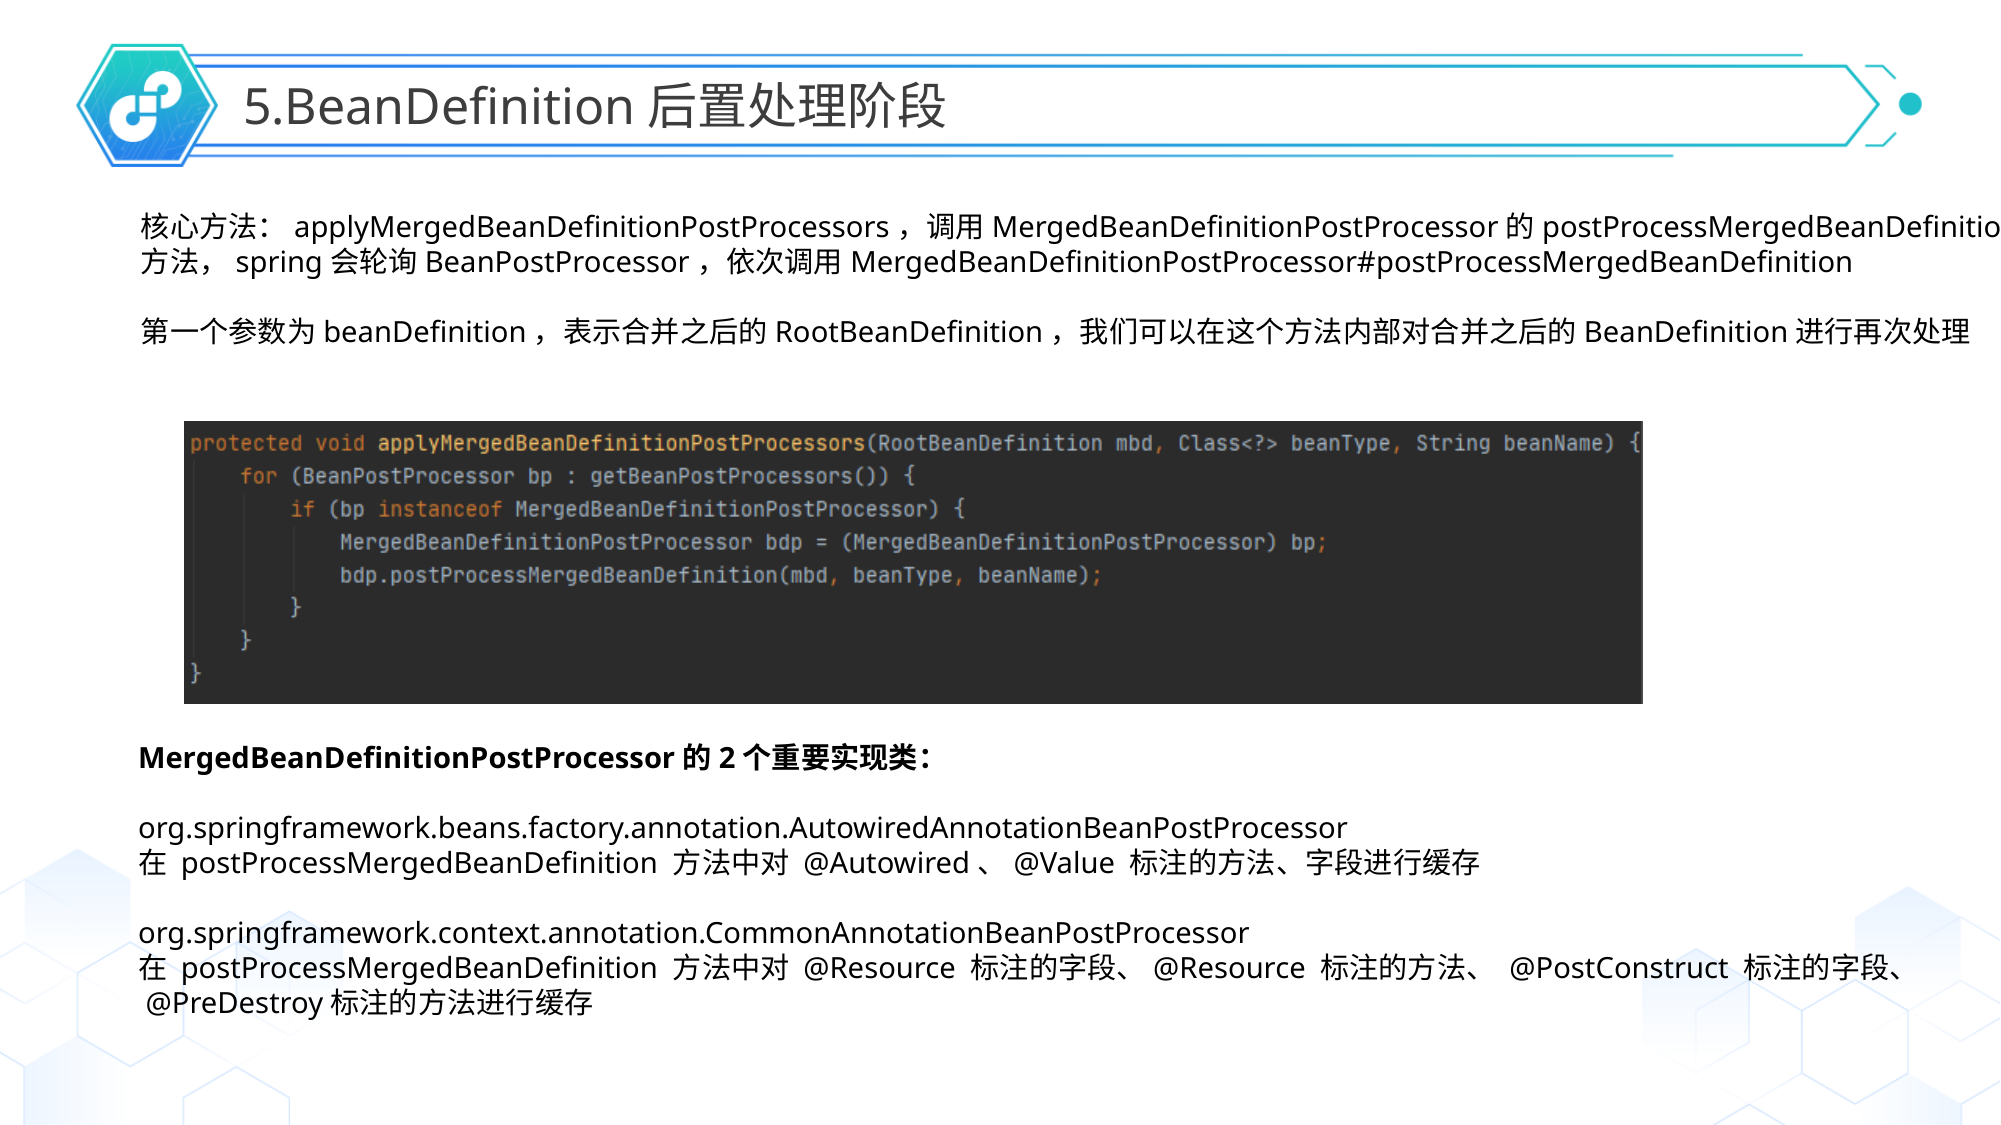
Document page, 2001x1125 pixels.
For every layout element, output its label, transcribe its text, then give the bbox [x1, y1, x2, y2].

text_box 5.BeanDefinition后置处理阶段 [228, 67, 1542, 200]
text_box 核心方法：applyMergedBeanDefinitionPostProcessors，调用MergedBeanDefinitionPostProcessor的postProcessMergedBeanDefinition 方法，spring会轮询BeanPostProcessor，依次调用MergedBeanDefinitionPostProcessor#postProcessMergedBeanDefinition 第一个参数为beanDefinition，表示合并之后的RootBeanDefinition，我们可以在这个方法内部对合并之后的BeanDefinition进行再次处理 [126, 200, 2000, 391]
picture [0, 0, 2001, 1125]
text_box MergedBeanDefinitionPostProcessor的2个重要实现类： org.springframework.beans.factory.annotation.AutowiredAnnotationBeanPostProcessor 在 postProcessMergedBeanDefinition 方法中对 @Autowired、@Value 标注的方法、字段进行缓存 org.springframework.context.annotation.CommonAnnotationBeanPostProcessor 在 postProcessMergedBeanDefinition 方法中对 @Resource 标注的字段、@Resource 标注的方法、 @PostConstruct 标注的字段、 @PreDestroy标注的方法进行缓存 [123, 732, 1934, 1027]
